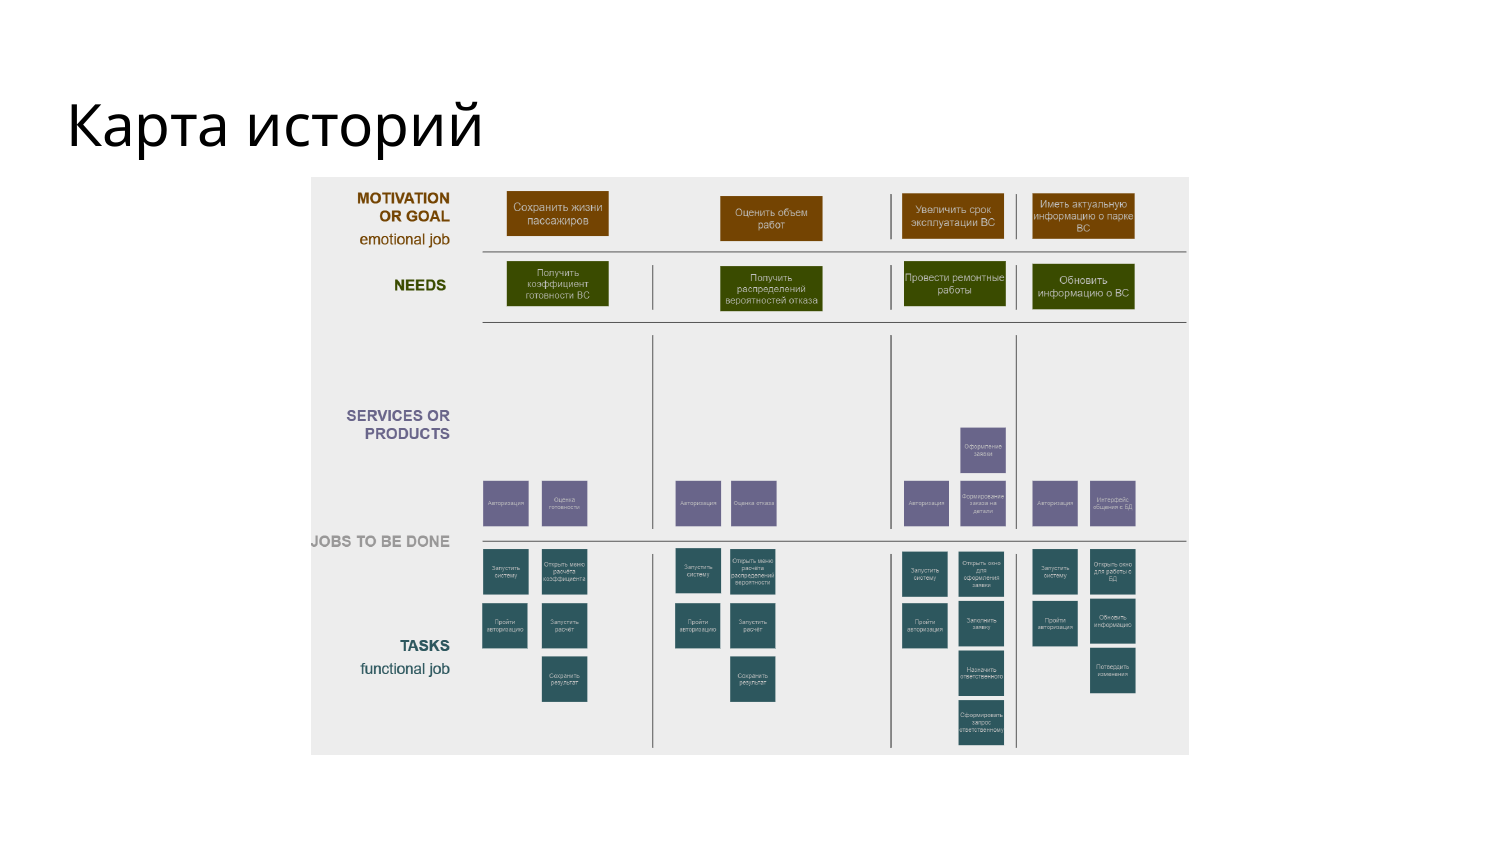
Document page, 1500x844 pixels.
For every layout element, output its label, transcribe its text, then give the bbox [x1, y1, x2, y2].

picture [311, 177, 1189, 756]
title Карта историй [51, 72, 1449, 167]
